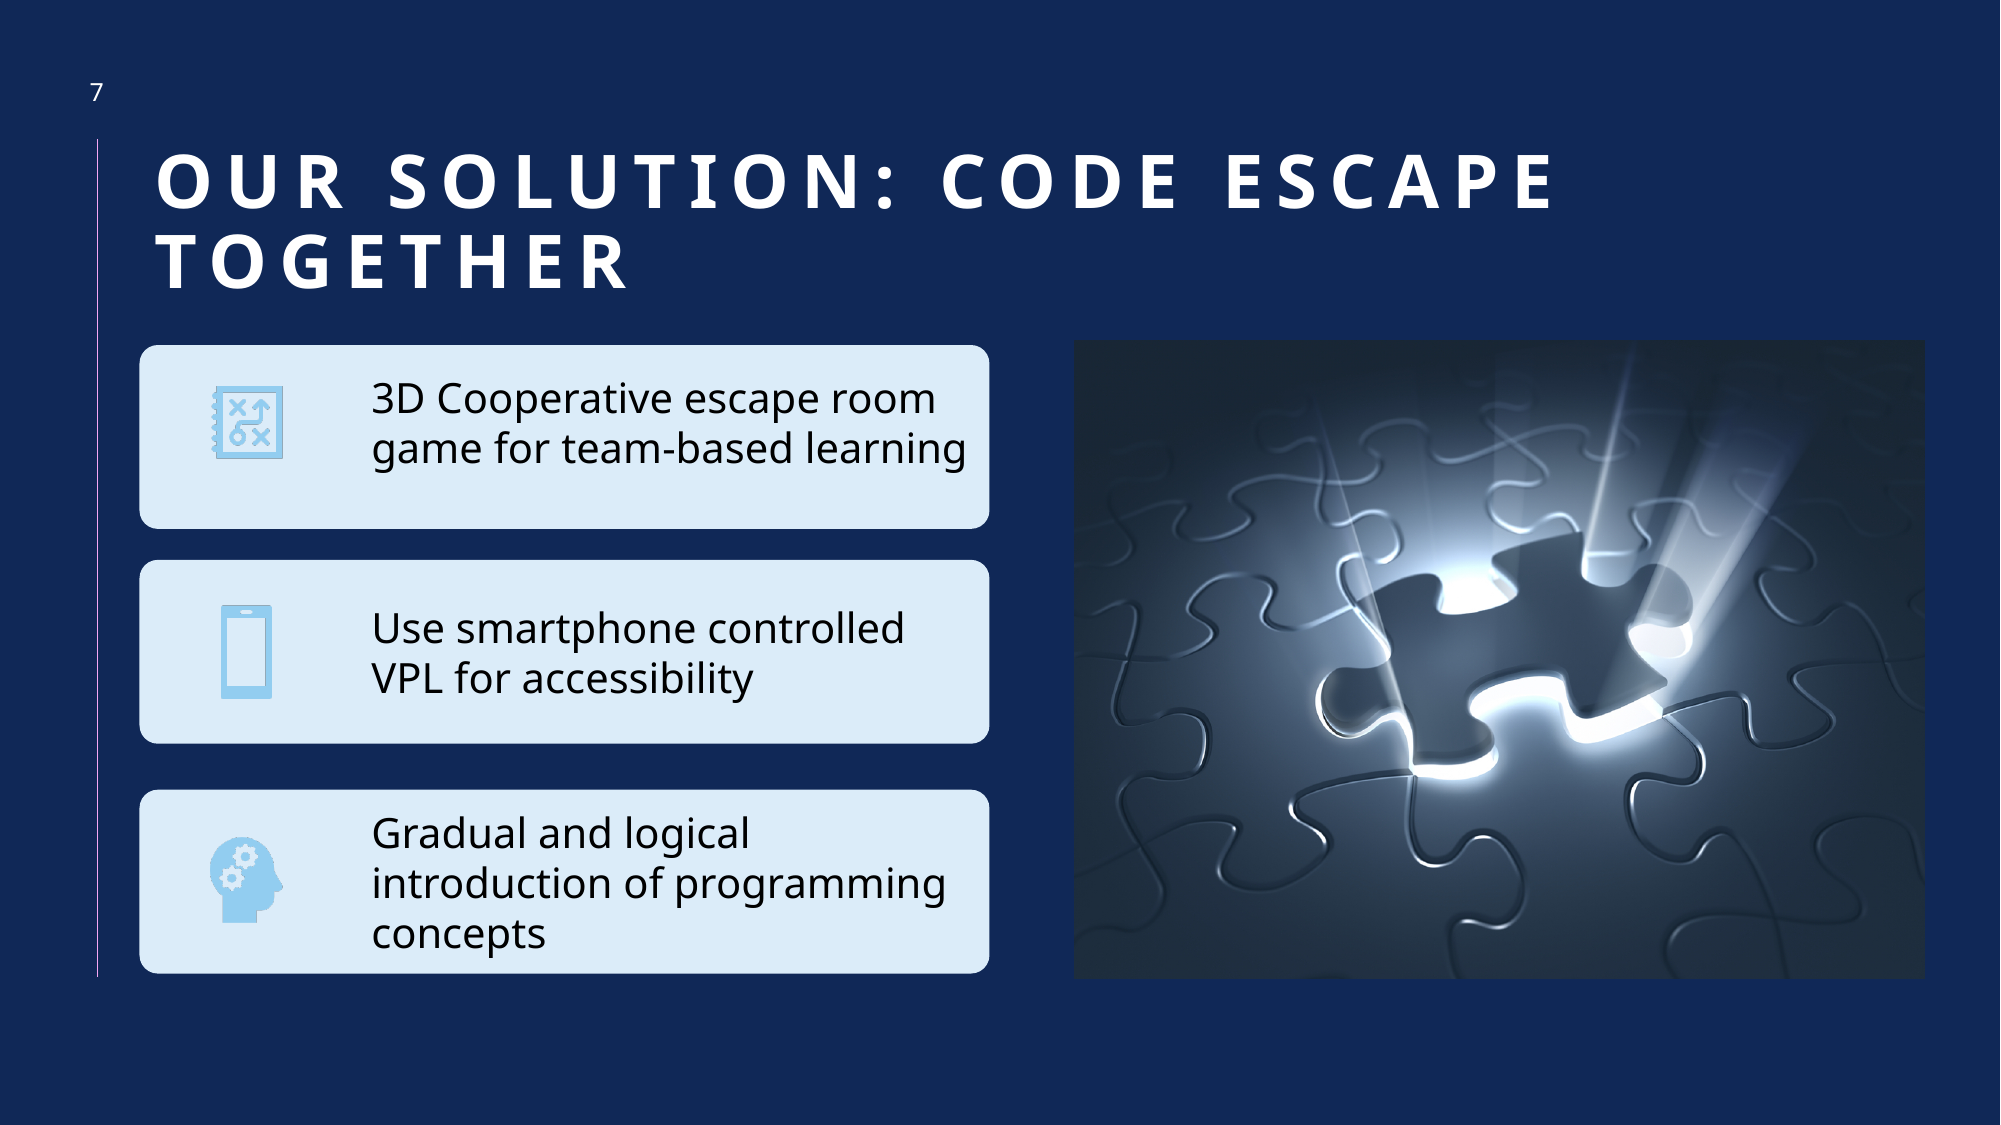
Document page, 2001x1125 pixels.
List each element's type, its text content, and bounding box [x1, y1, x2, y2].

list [139, 329, 990, 974]
title Our Solution: Code Escape Together [139, 136, 1925, 312]
slide_number 7 [53, 67, 140, 119]
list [1074, 340, 1925, 979]
